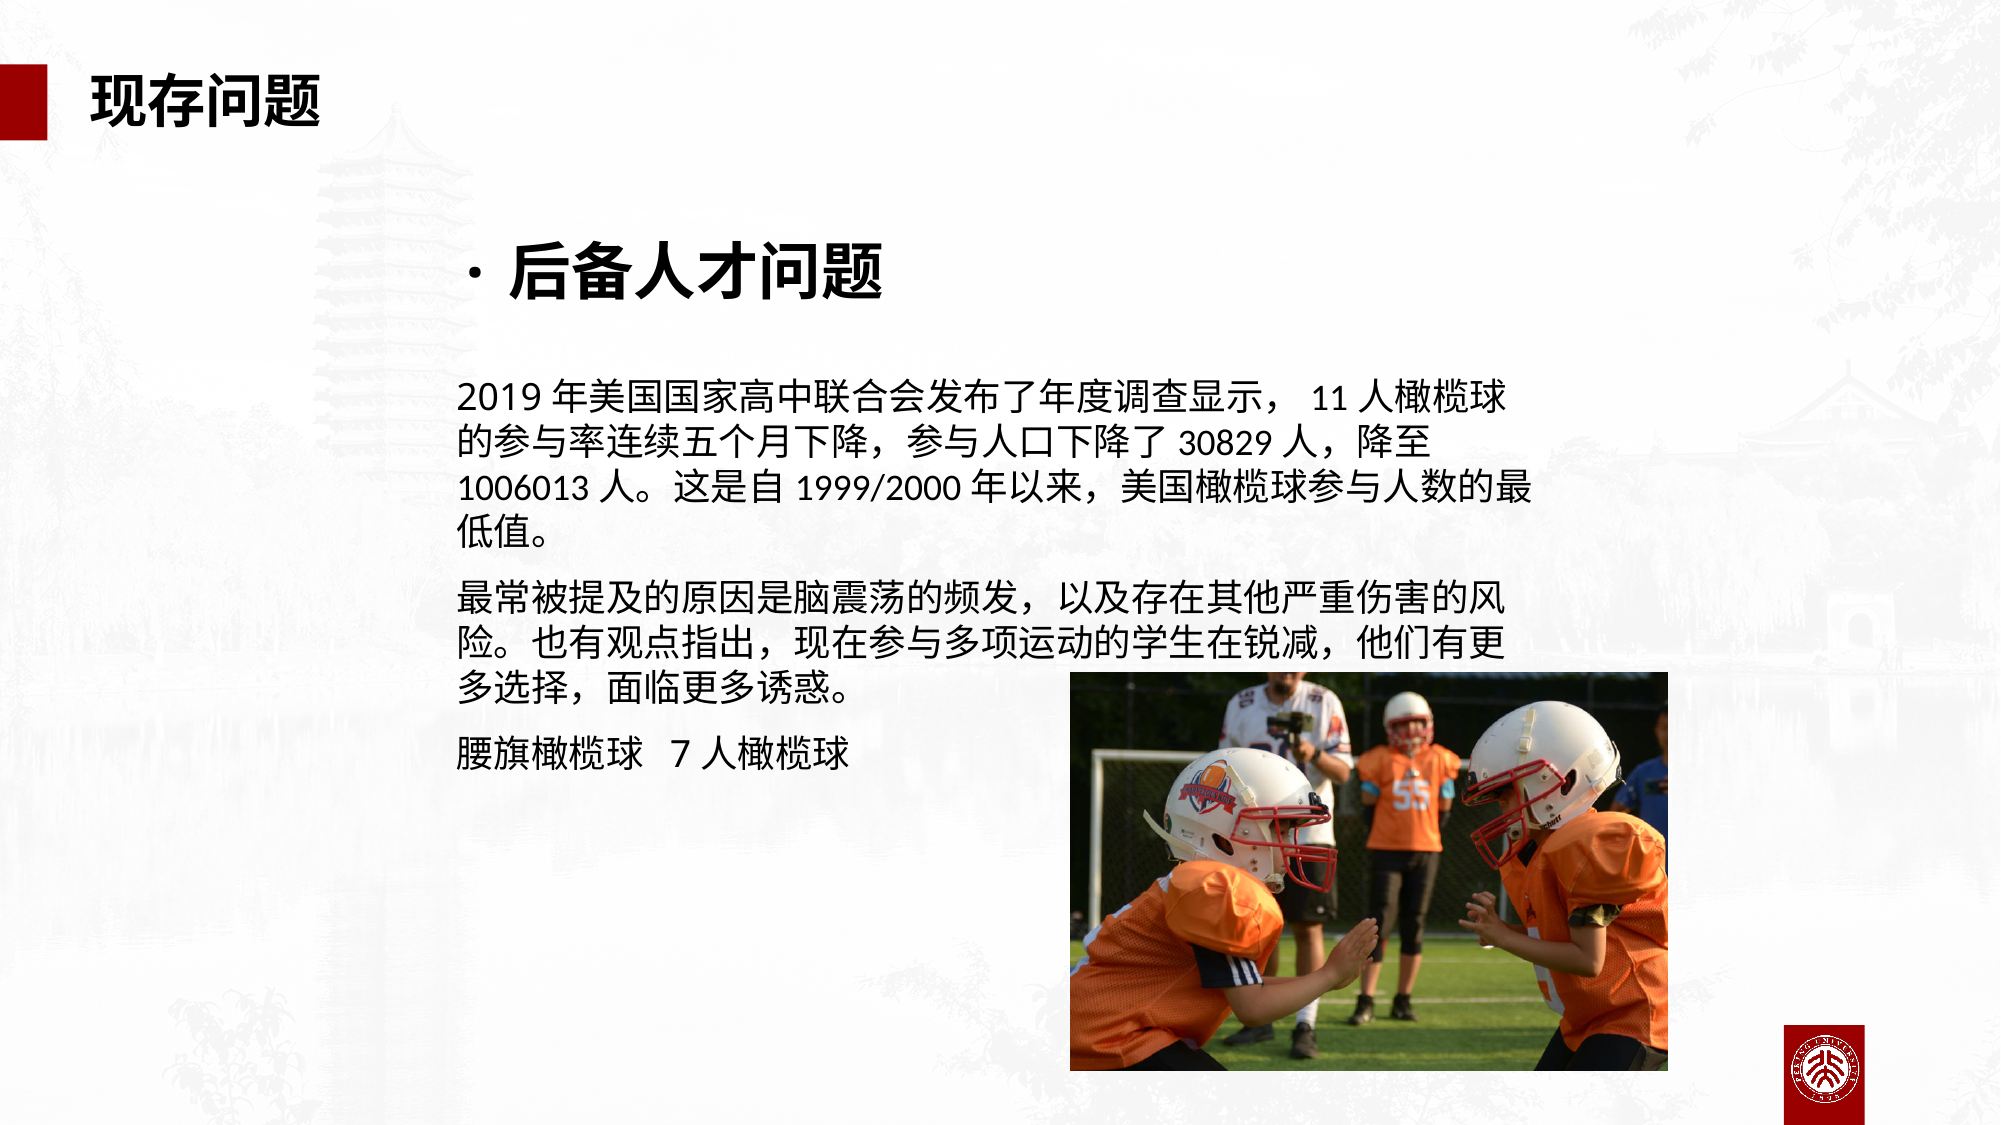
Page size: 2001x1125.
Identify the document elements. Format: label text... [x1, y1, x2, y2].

text_box [0, 64, 48, 141]
picture [0, 0, 2001, 1125]
picture [1791, 1035, 1860, 1103]
text_box 现存问题 [74, 56, 843, 142]
text_box ·后备人才问题 2019年美国国家高中联合会发布了年度调查显示，11人橄榄球的参与率连续五个月下降，参与人口下降了30829人，降至1006013人。这是自1999/2000年以来，美国橄榄球参与人数的最低值。 最常被提及的原因是脑震荡的频发，以及存在其他严重伤害的风险。也有观点指出，现在参与多项运动的学生在锐减，他们有更多选择，面临更多诱惑。 腰旗橄榄球 7人橄榄球 [441, 224, 1559, 783]
